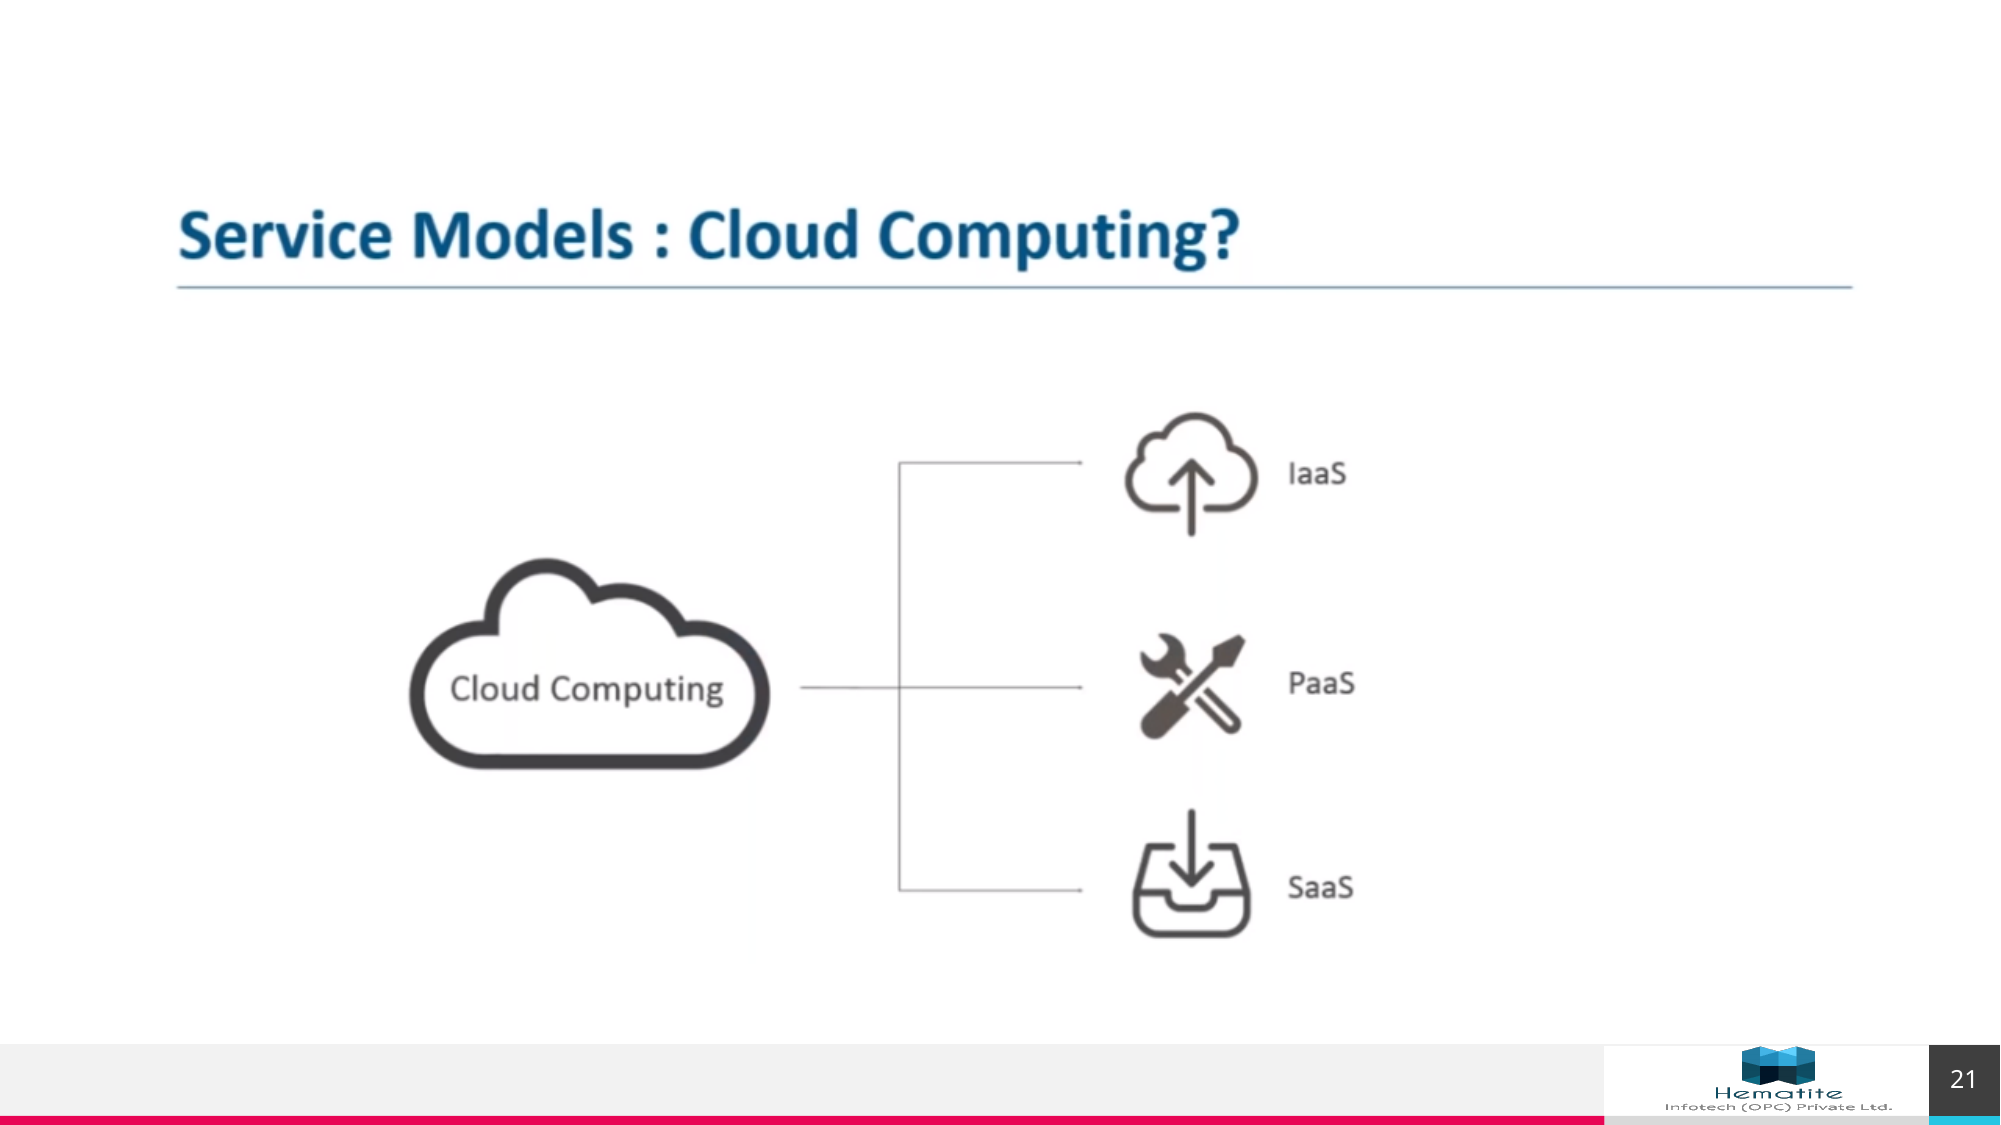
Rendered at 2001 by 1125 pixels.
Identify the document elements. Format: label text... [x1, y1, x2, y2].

picture [1645, 1043, 1907, 1115]
picture [133, 160, 1867, 965]
slide_number 21 [1929, 1045, 2000, 1116]
